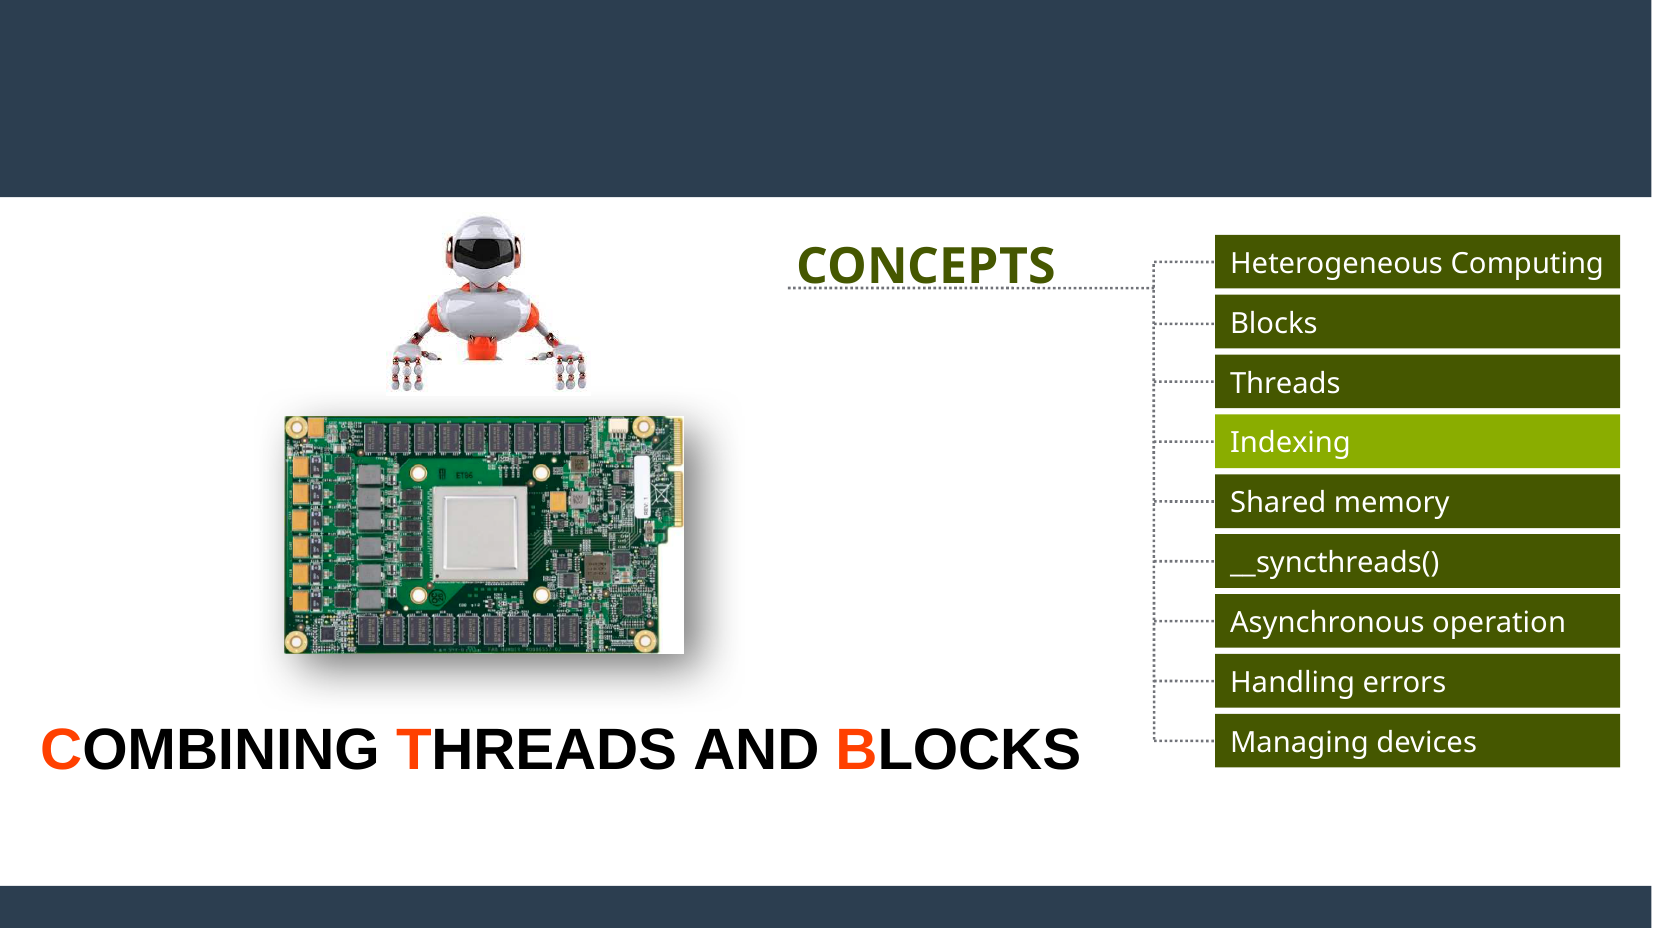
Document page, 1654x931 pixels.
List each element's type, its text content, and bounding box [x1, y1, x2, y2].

text_box Shared memory [1215, 474, 1621, 529]
text_box Indexing [1215, 414, 1621, 469]
text_box Threads [1215, 354, 1621, 409]
text_box Combining Threads And Blocks [25, 703, 1100, 789]
text_box __syncthreads() [1215, 534, 1621, 588]
text_box Managing devices [1215, 713, 1621, 768]
picture [284, 416, 684, 654]
text_box CONCEPTS [781, 225, 1071, 301]
picture [386, 212, 591, 396]
text_box Blocks [1215, 294, 1621, 349]
text_box Handling errors [1215, 653, 1621, 708]
text_box Heterogeneous Computing [1215, 234, 1621, 289]
text_box Asynchronous operation [1215, 594, 1621, 648]
